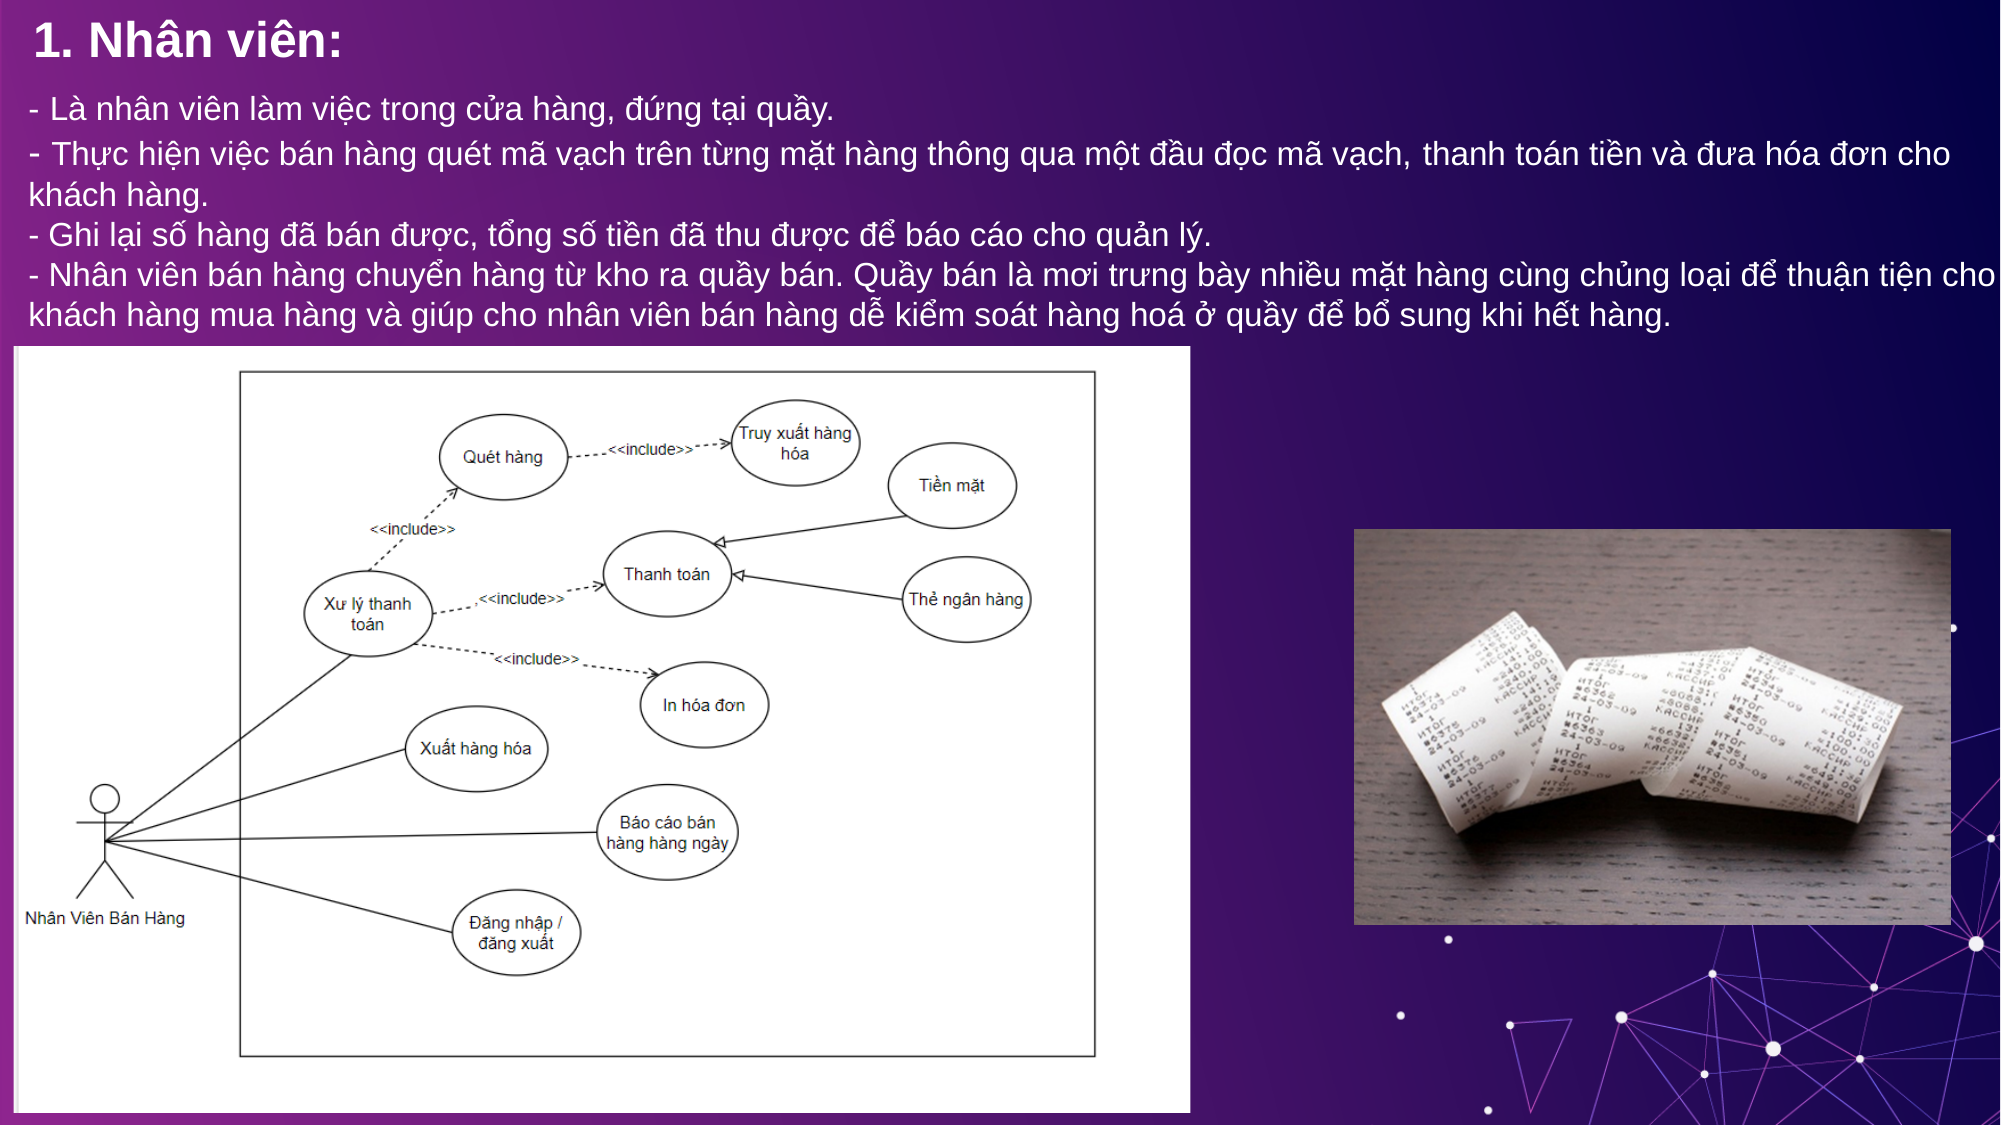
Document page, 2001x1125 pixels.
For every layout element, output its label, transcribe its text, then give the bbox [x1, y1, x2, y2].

text_box - Là nhân viên làm việc trong cửa hàng, đứng tại quầy. - Thực hiện việc bán hàng quét mã vạch trên từng mặt hàng thông qua một đầu đọc mã vạch, thanh toán tiền và đưa hóa đơn cho khách hàng. - Ghi lại số hàng đã bán được, tổng số tiền đã thu được để báo cáo cho quản lý. - Nhân viên bán hàng chuyển hàng từ kho ra quầy bán. Quầy bán là mơi trưng bày nhiều mặt hàng cùng chủng loại để thuận tiện cho khách hàng mua hàng và giúp cho nhân viên bán hàng dễ kiểm soát hàng hoá ở quầy để bổ sung khi hết hàng. [13, 75, 2000, 380]
picture [0, 0, 2001, 1125]
text_box 1. Nhân viên: [18, 0, 527, 75]
